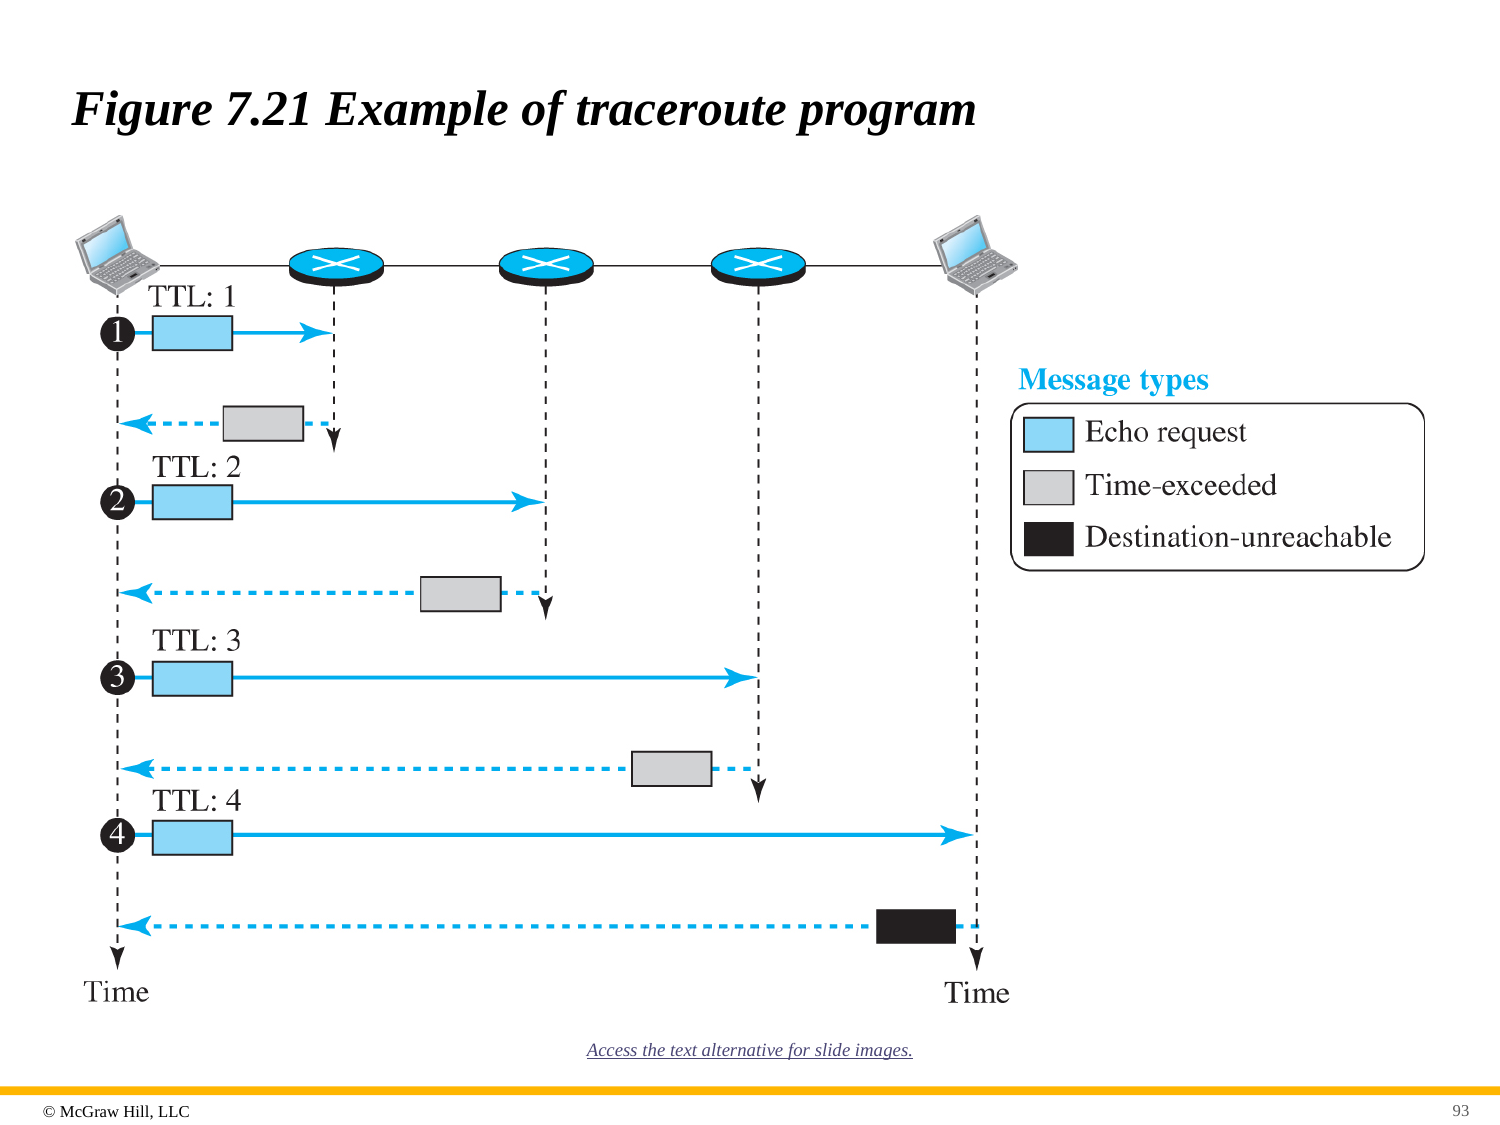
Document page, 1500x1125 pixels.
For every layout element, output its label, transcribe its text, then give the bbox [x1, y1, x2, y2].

slide_number 93 [1418, 1096, 1477, 1123]
title Figure 7.21 Example of traceroute program [56, 50, 1444, 162]
list Access the text alternative for slide images. [525, 1033, 975, 1066]
picture [74, 215, 1425, 1016]
